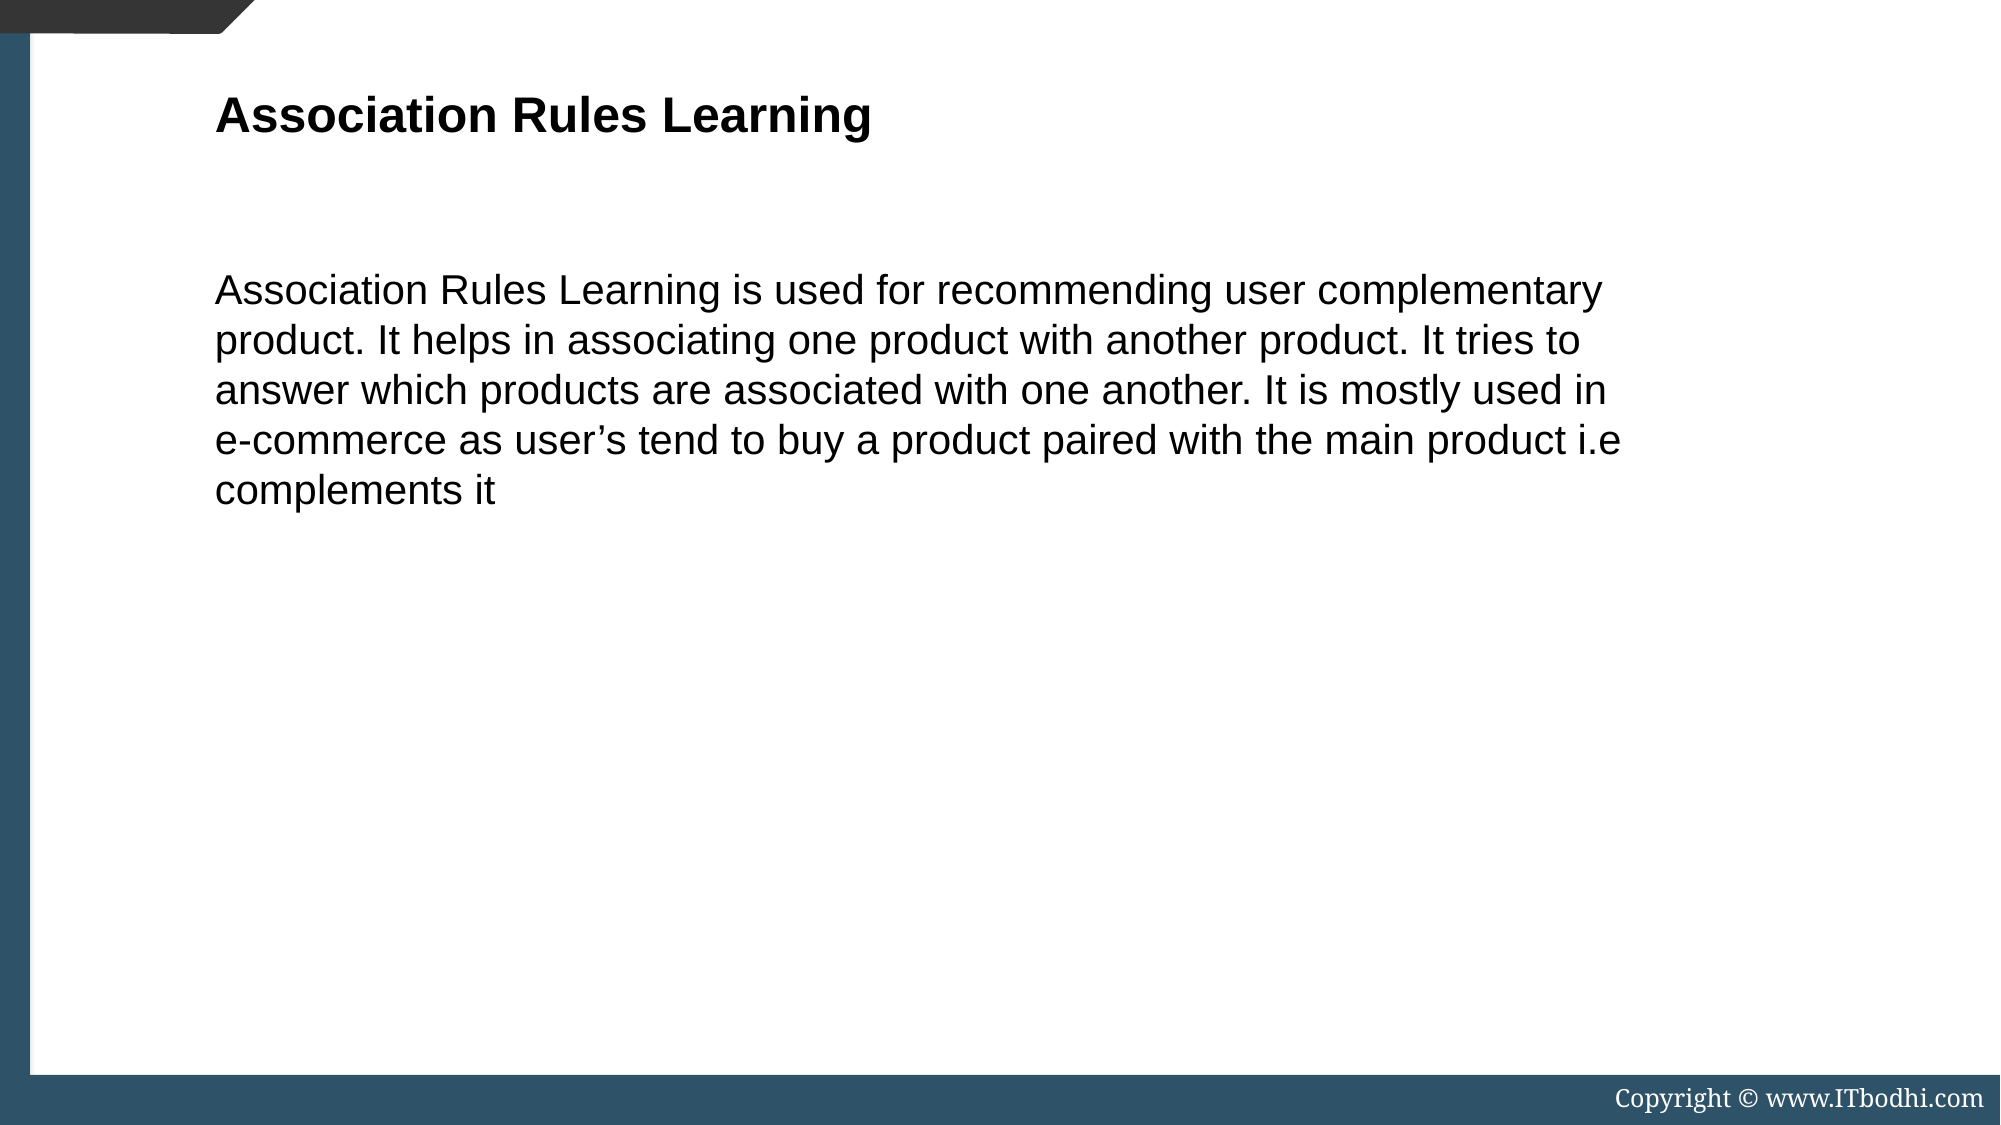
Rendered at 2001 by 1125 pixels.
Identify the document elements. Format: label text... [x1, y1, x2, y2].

text_box Copyright © www.ITbodhi.com [24, 1074, 2000, 1125]
text_box Association Rules Learning Association Rules Learning is used for recommending user complementary product. It helps in associating one product with another product. It tries to answer which products are associated with one another. It is mostly used in e-commerce as user’s tend to buy a product paired with the main product i.e complements it [199, 75, 1638, 580]
